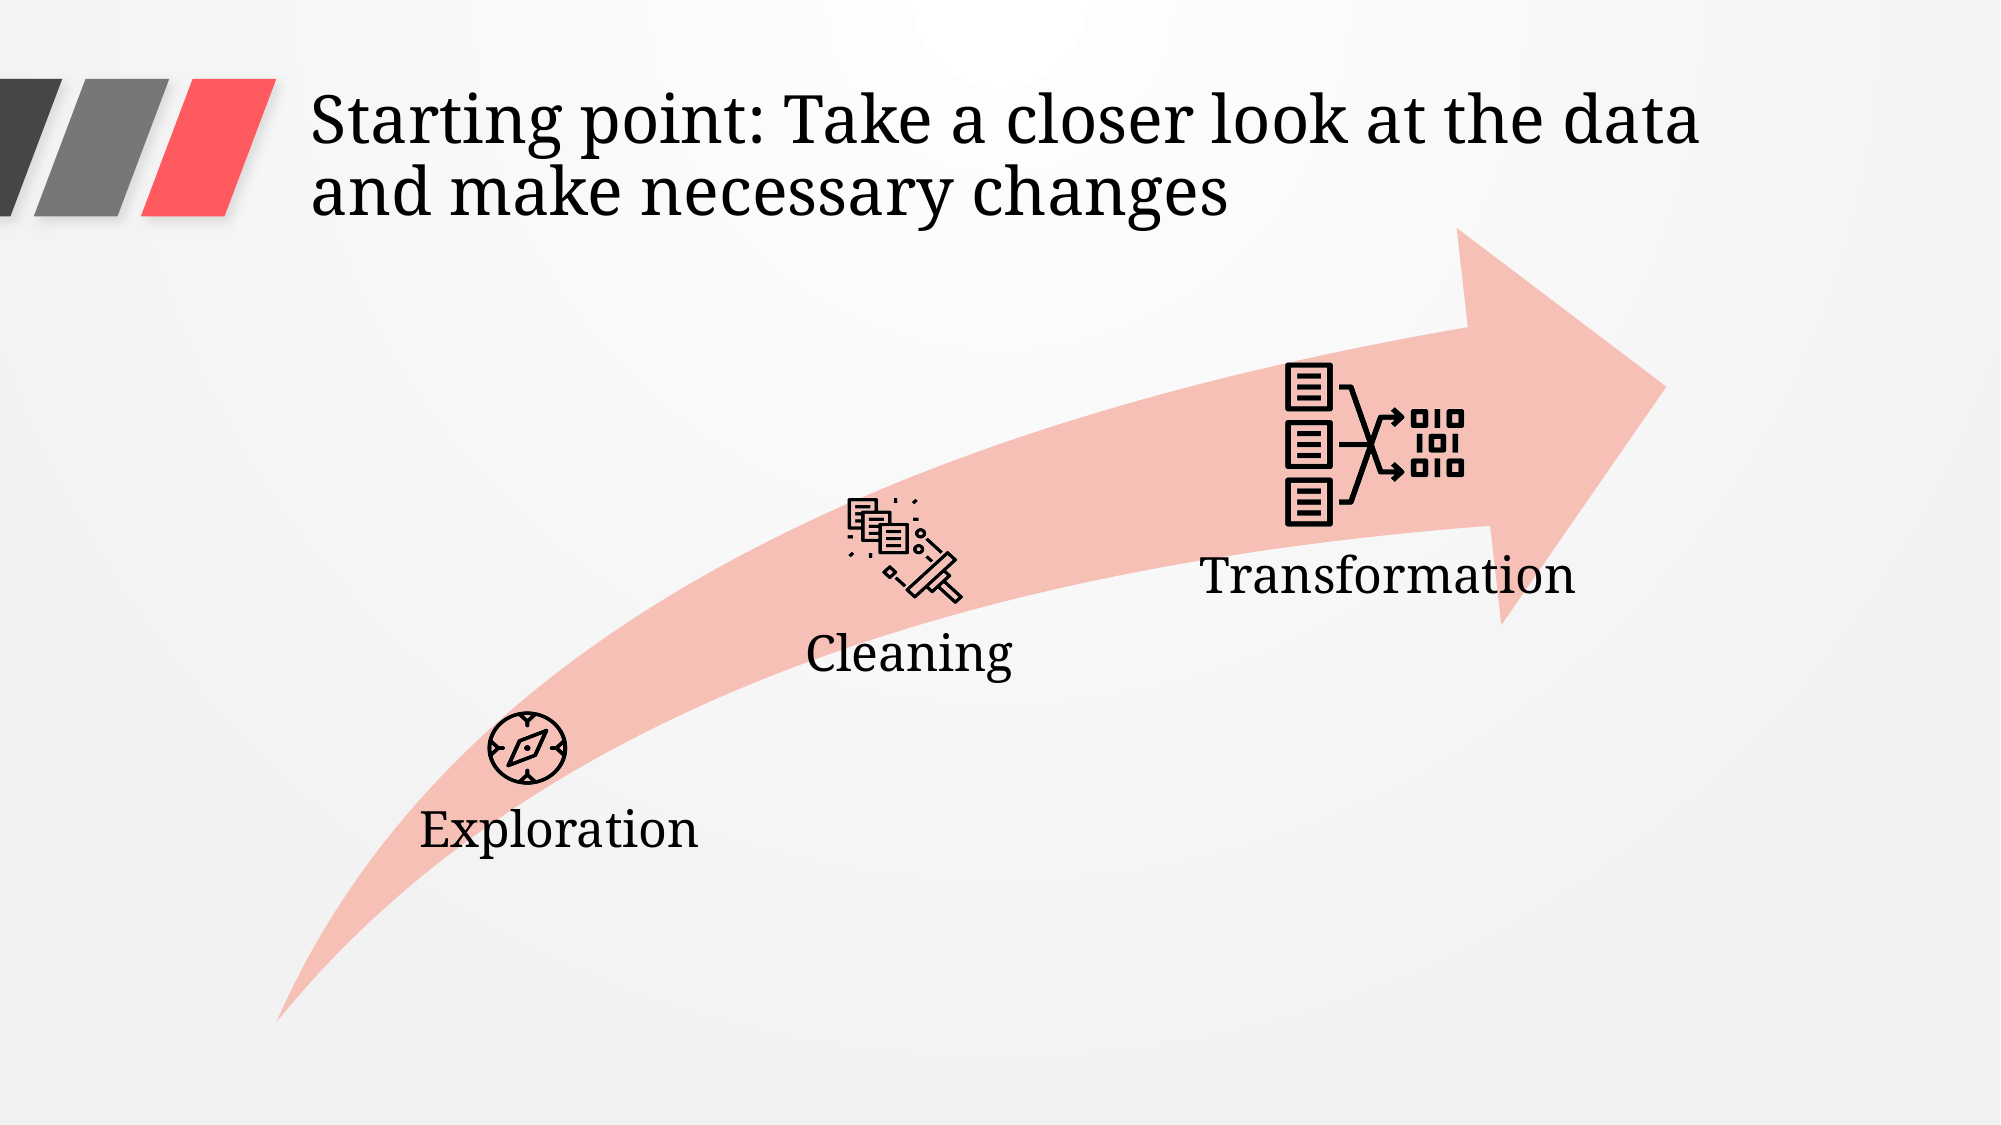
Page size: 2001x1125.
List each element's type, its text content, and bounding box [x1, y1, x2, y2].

text_box [0, 77, 64, 218]
text_box [32, 77, 171, 218]
text_box Starting point: Take a closer look at the data and make necessary changes [295, 78, 1730, 217]
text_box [276, 227, 1667, 1035]
text_box [139, 77, 278, 218]
